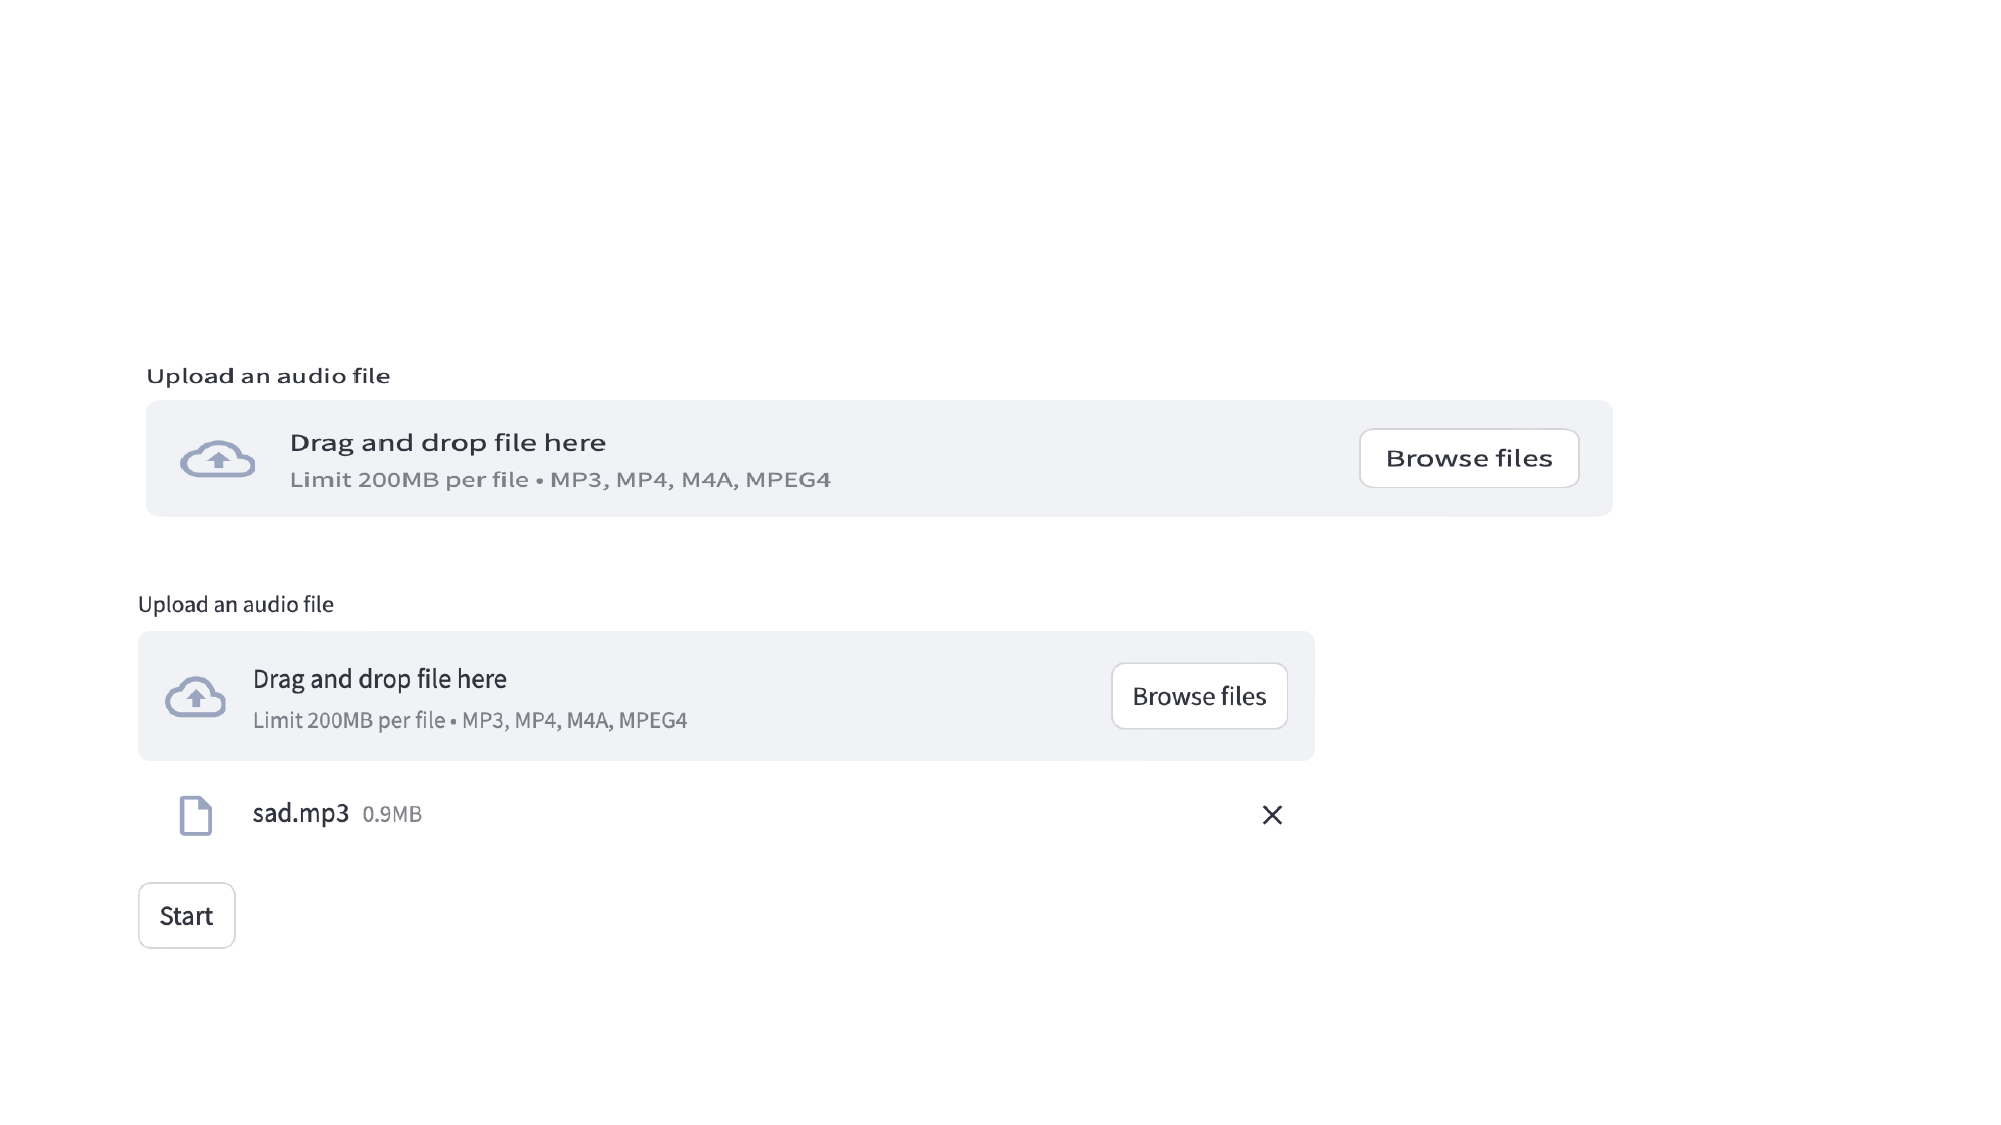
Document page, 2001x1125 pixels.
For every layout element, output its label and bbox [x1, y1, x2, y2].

list [82, 344, 1721, 563]
picture [82, 580, 1359, 973]
